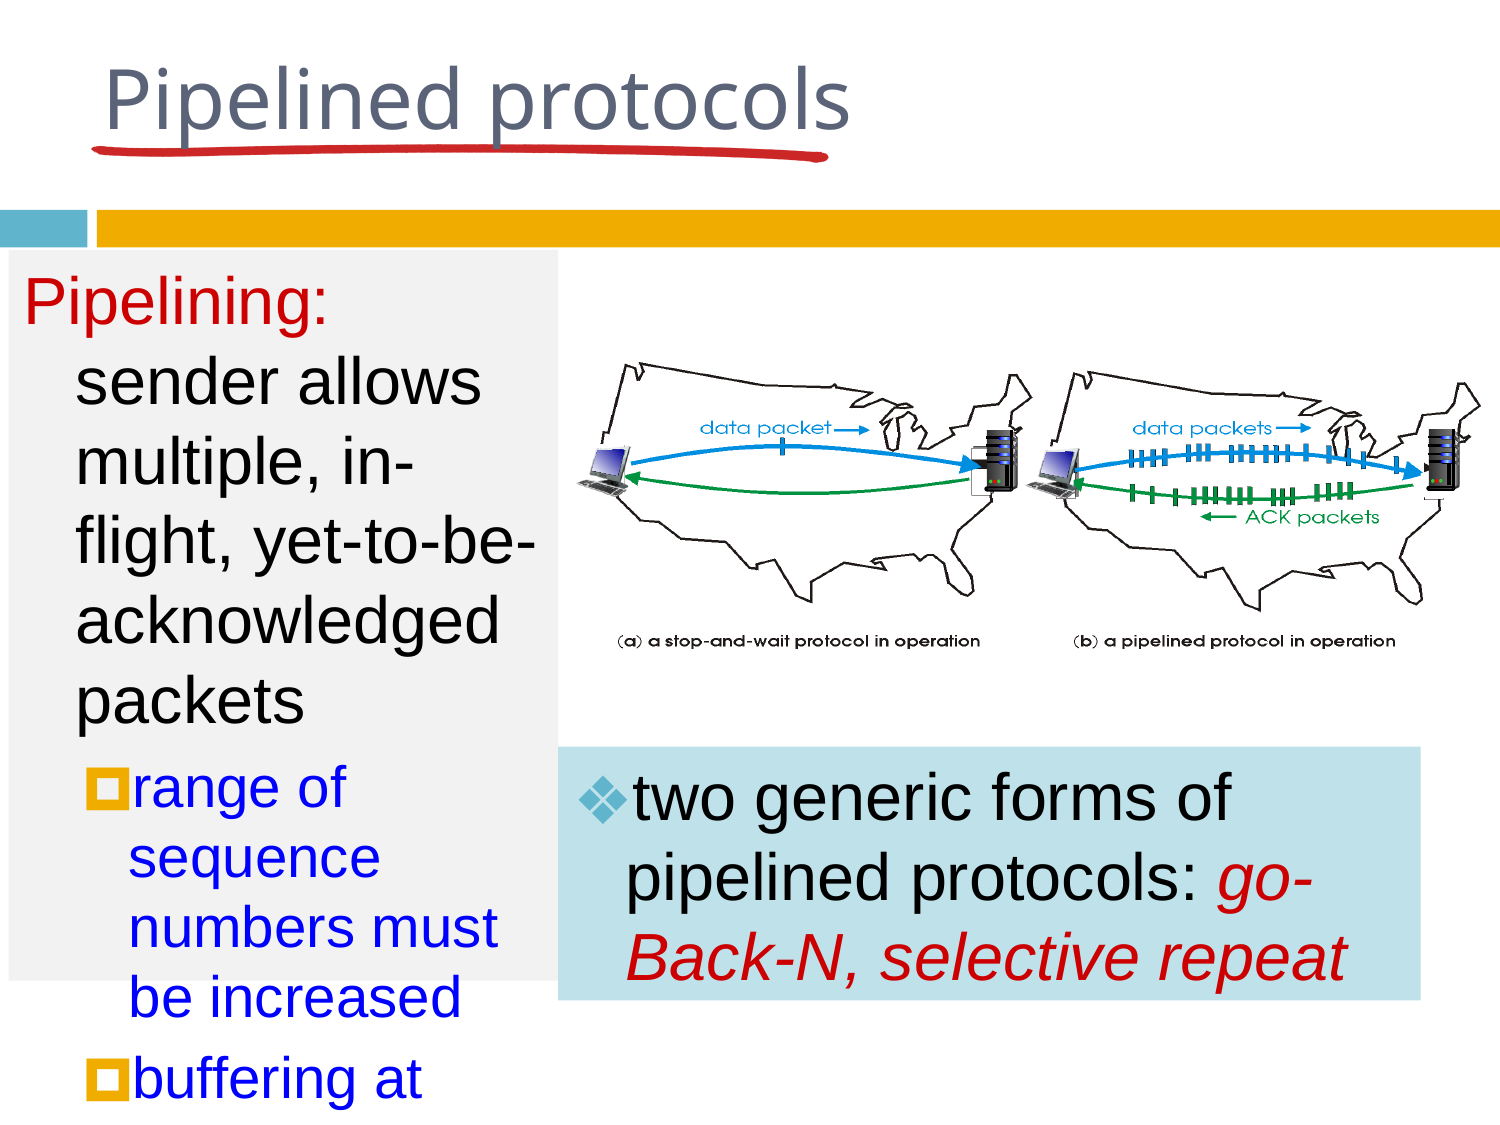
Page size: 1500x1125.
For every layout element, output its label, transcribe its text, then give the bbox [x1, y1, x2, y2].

title Pipelined protocols [87, 14, 1363, 180]
list two generic forms of pipelined protocols: go-Back-N, selective repeat [558, 746, 1421, 1001]
picture [87, 138, 839, 168]
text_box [563, 362, 1482, 649]
list Pipelining: sender allows multiple, in-flight, yet-to-be-acknowledged packets range of sequence numbers must be increased buffering at sender and/or receiver [8, 249, 559, 981]
